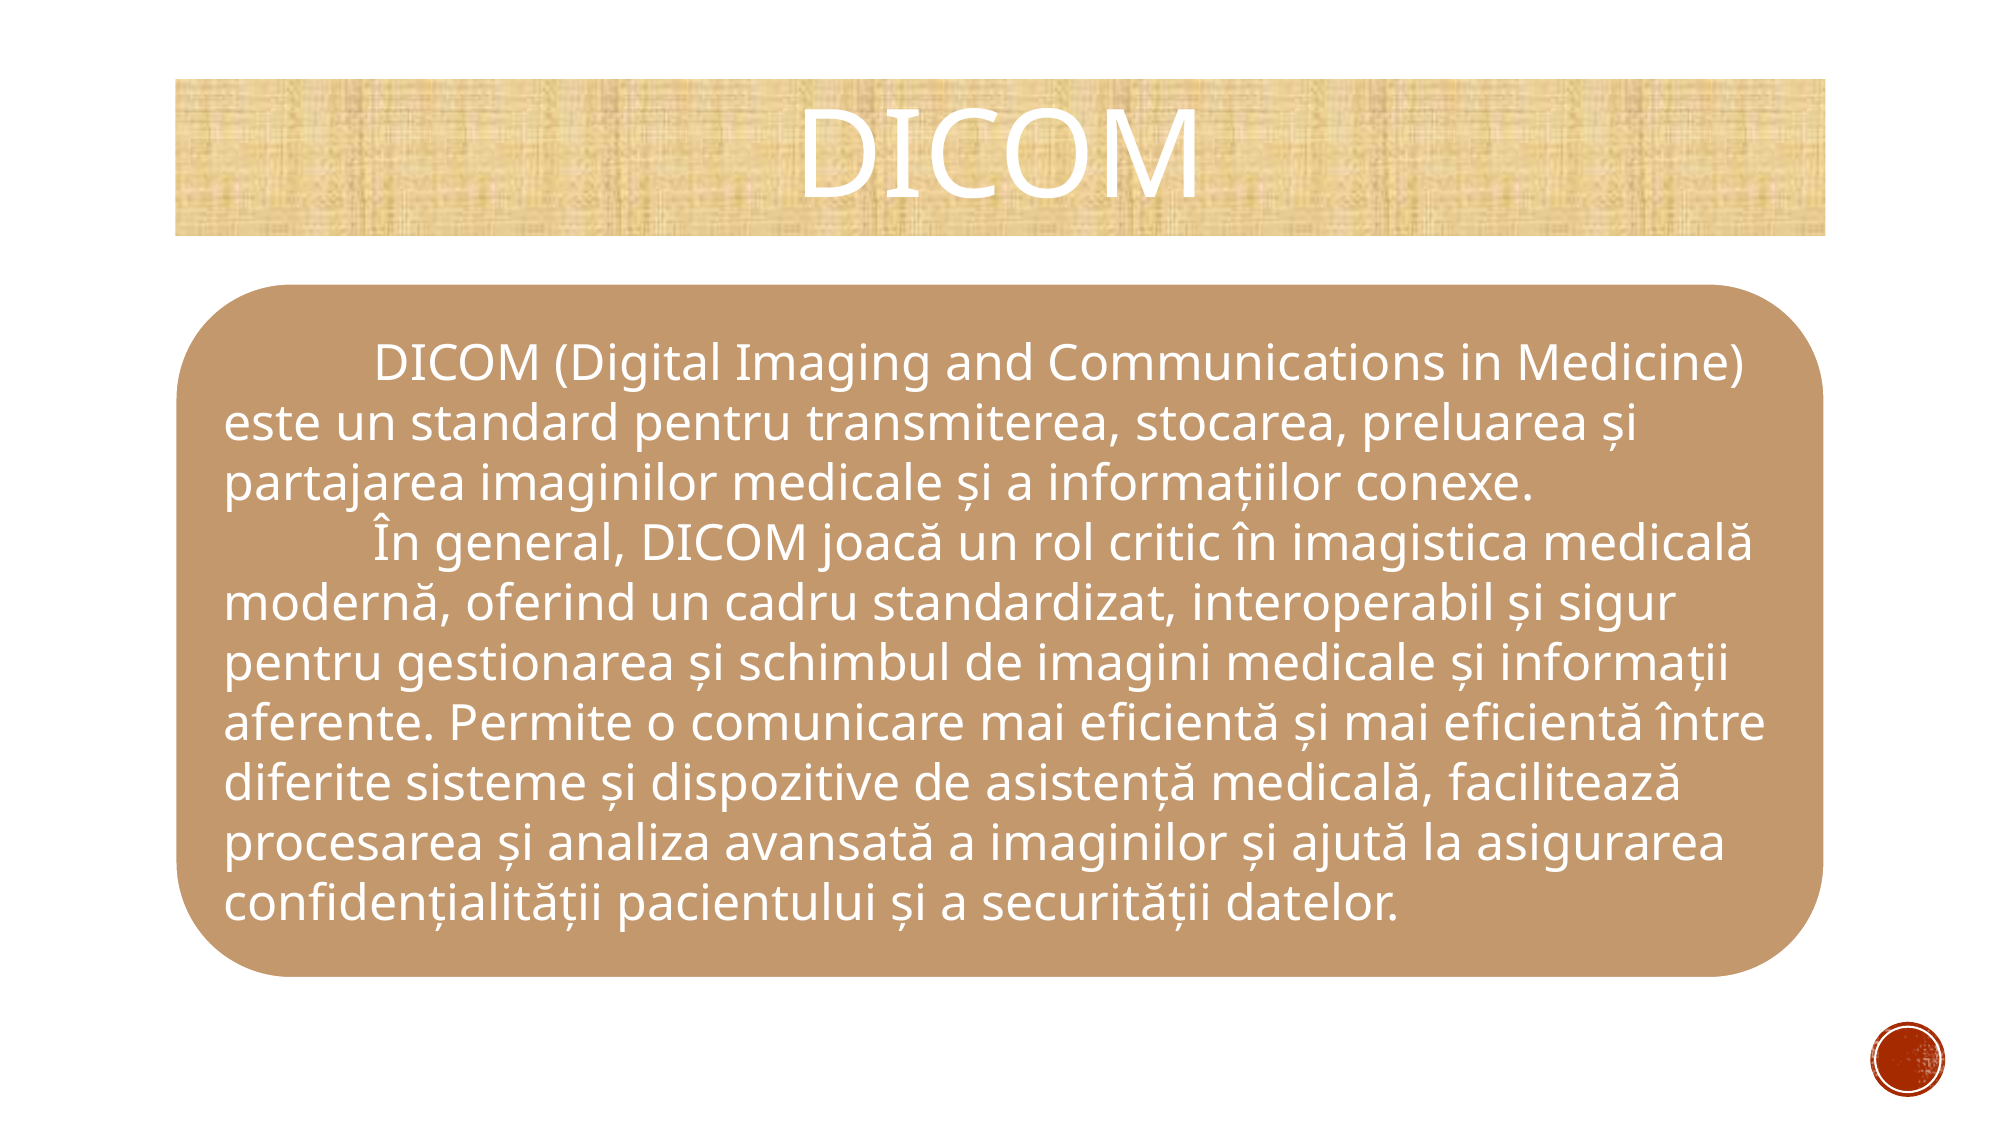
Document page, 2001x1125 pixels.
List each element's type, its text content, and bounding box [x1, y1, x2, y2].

text_box DICOM (Digital Imaging and Communications in Medicine) este un standard pentru transmiterea, stocarea, preluarea și partajarea imaginilor medicale și a informațiilor conexe. În general, DICOM joacă un rol critic în imagistica medicală modernă, oferind un cadru standardizat, interoperabil și sigur pentru gestionarea și schimbul de imagini medicale și informații aferente. Permite o comunicare mai eficientă și mai eficientă între diferite sisteme și dispozitive de asistență medicală, facilitează procesarea și analiza avansată a imaginilor și ajută la asigurarea confidențialității pacientului și a securității datelor. [174, 282, 1825, 979]
text_box DICOM [175, 79, 1826, 236]
